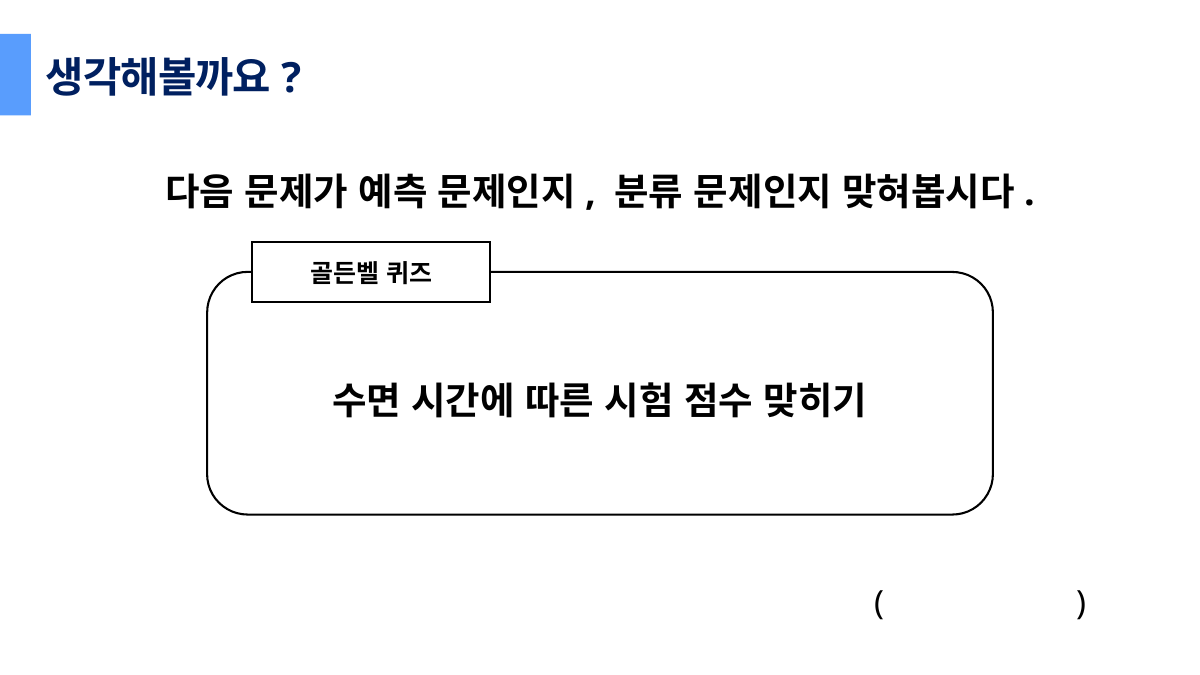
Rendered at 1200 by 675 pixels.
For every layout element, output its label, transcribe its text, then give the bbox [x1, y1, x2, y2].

text_box 다음 문제가 예측 문제인지, 분류 문제인지 맞혀봅시다. [126, 160, 1074, 221]
text_box [206, 270, 994, 369]
text_box 골든벨 퀴즈 [251, 241, 491, 303]
text_box [0, 33, 32, 116]
text_box [206, 430, 994, 516]
text_box ( ) [859, 574, 1102, 629]
text_box 생각해볼까요? [32, 43, 712, 109]
text_box 수면 시간에 따른 시험 점수 맞히기 [202, 369, 998, 430]
